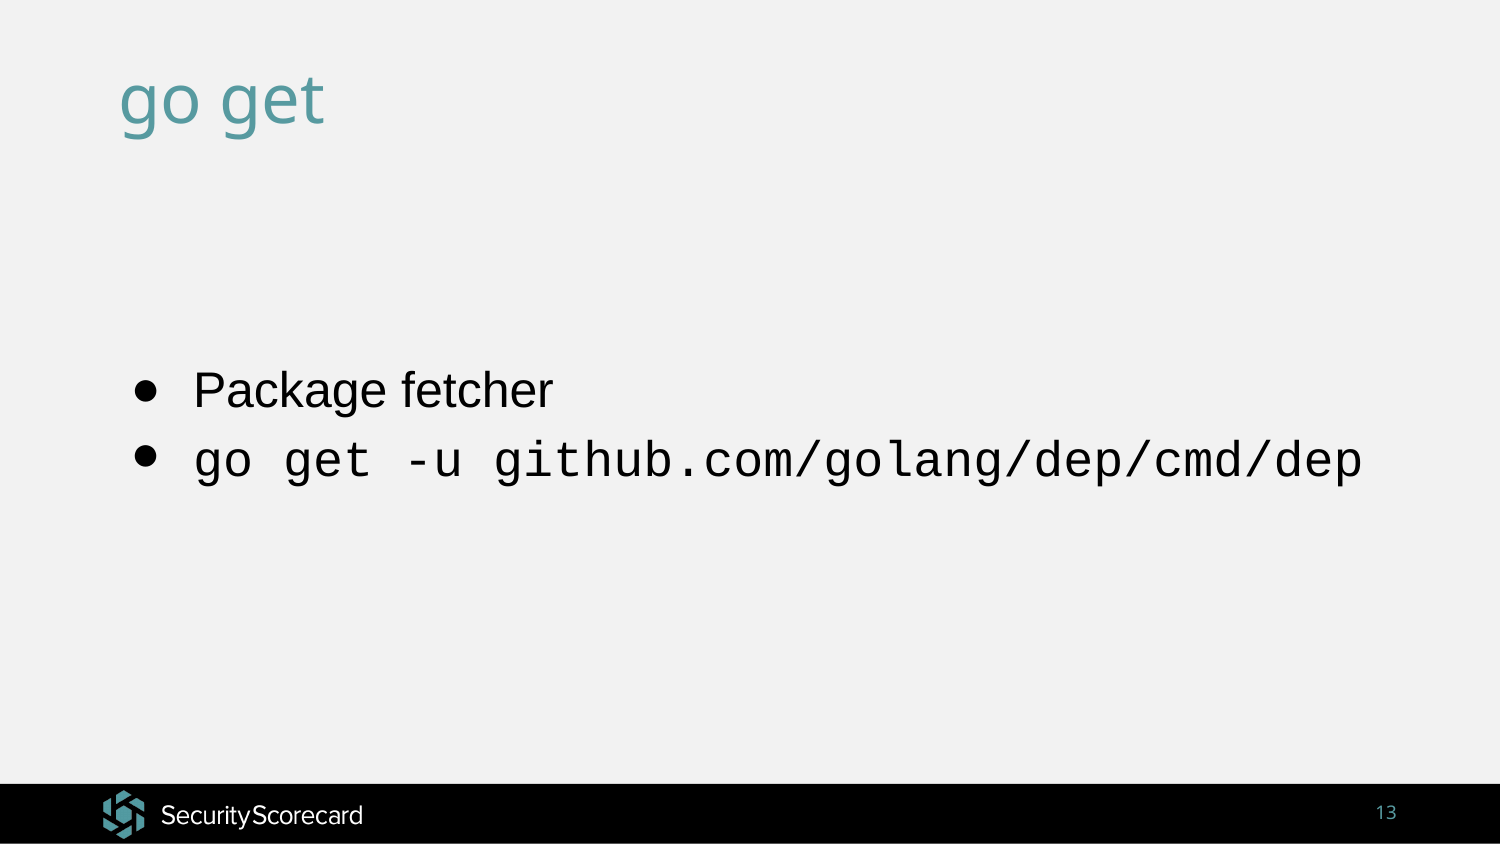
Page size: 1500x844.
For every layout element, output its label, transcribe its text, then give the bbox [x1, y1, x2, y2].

list Package fetcher go get -u github.com/golang/dep/cmd/dep [103, 191, 1397, 618]
picture [103, 790, 363, 839]
title go get [103, 56, 1397, 147]
